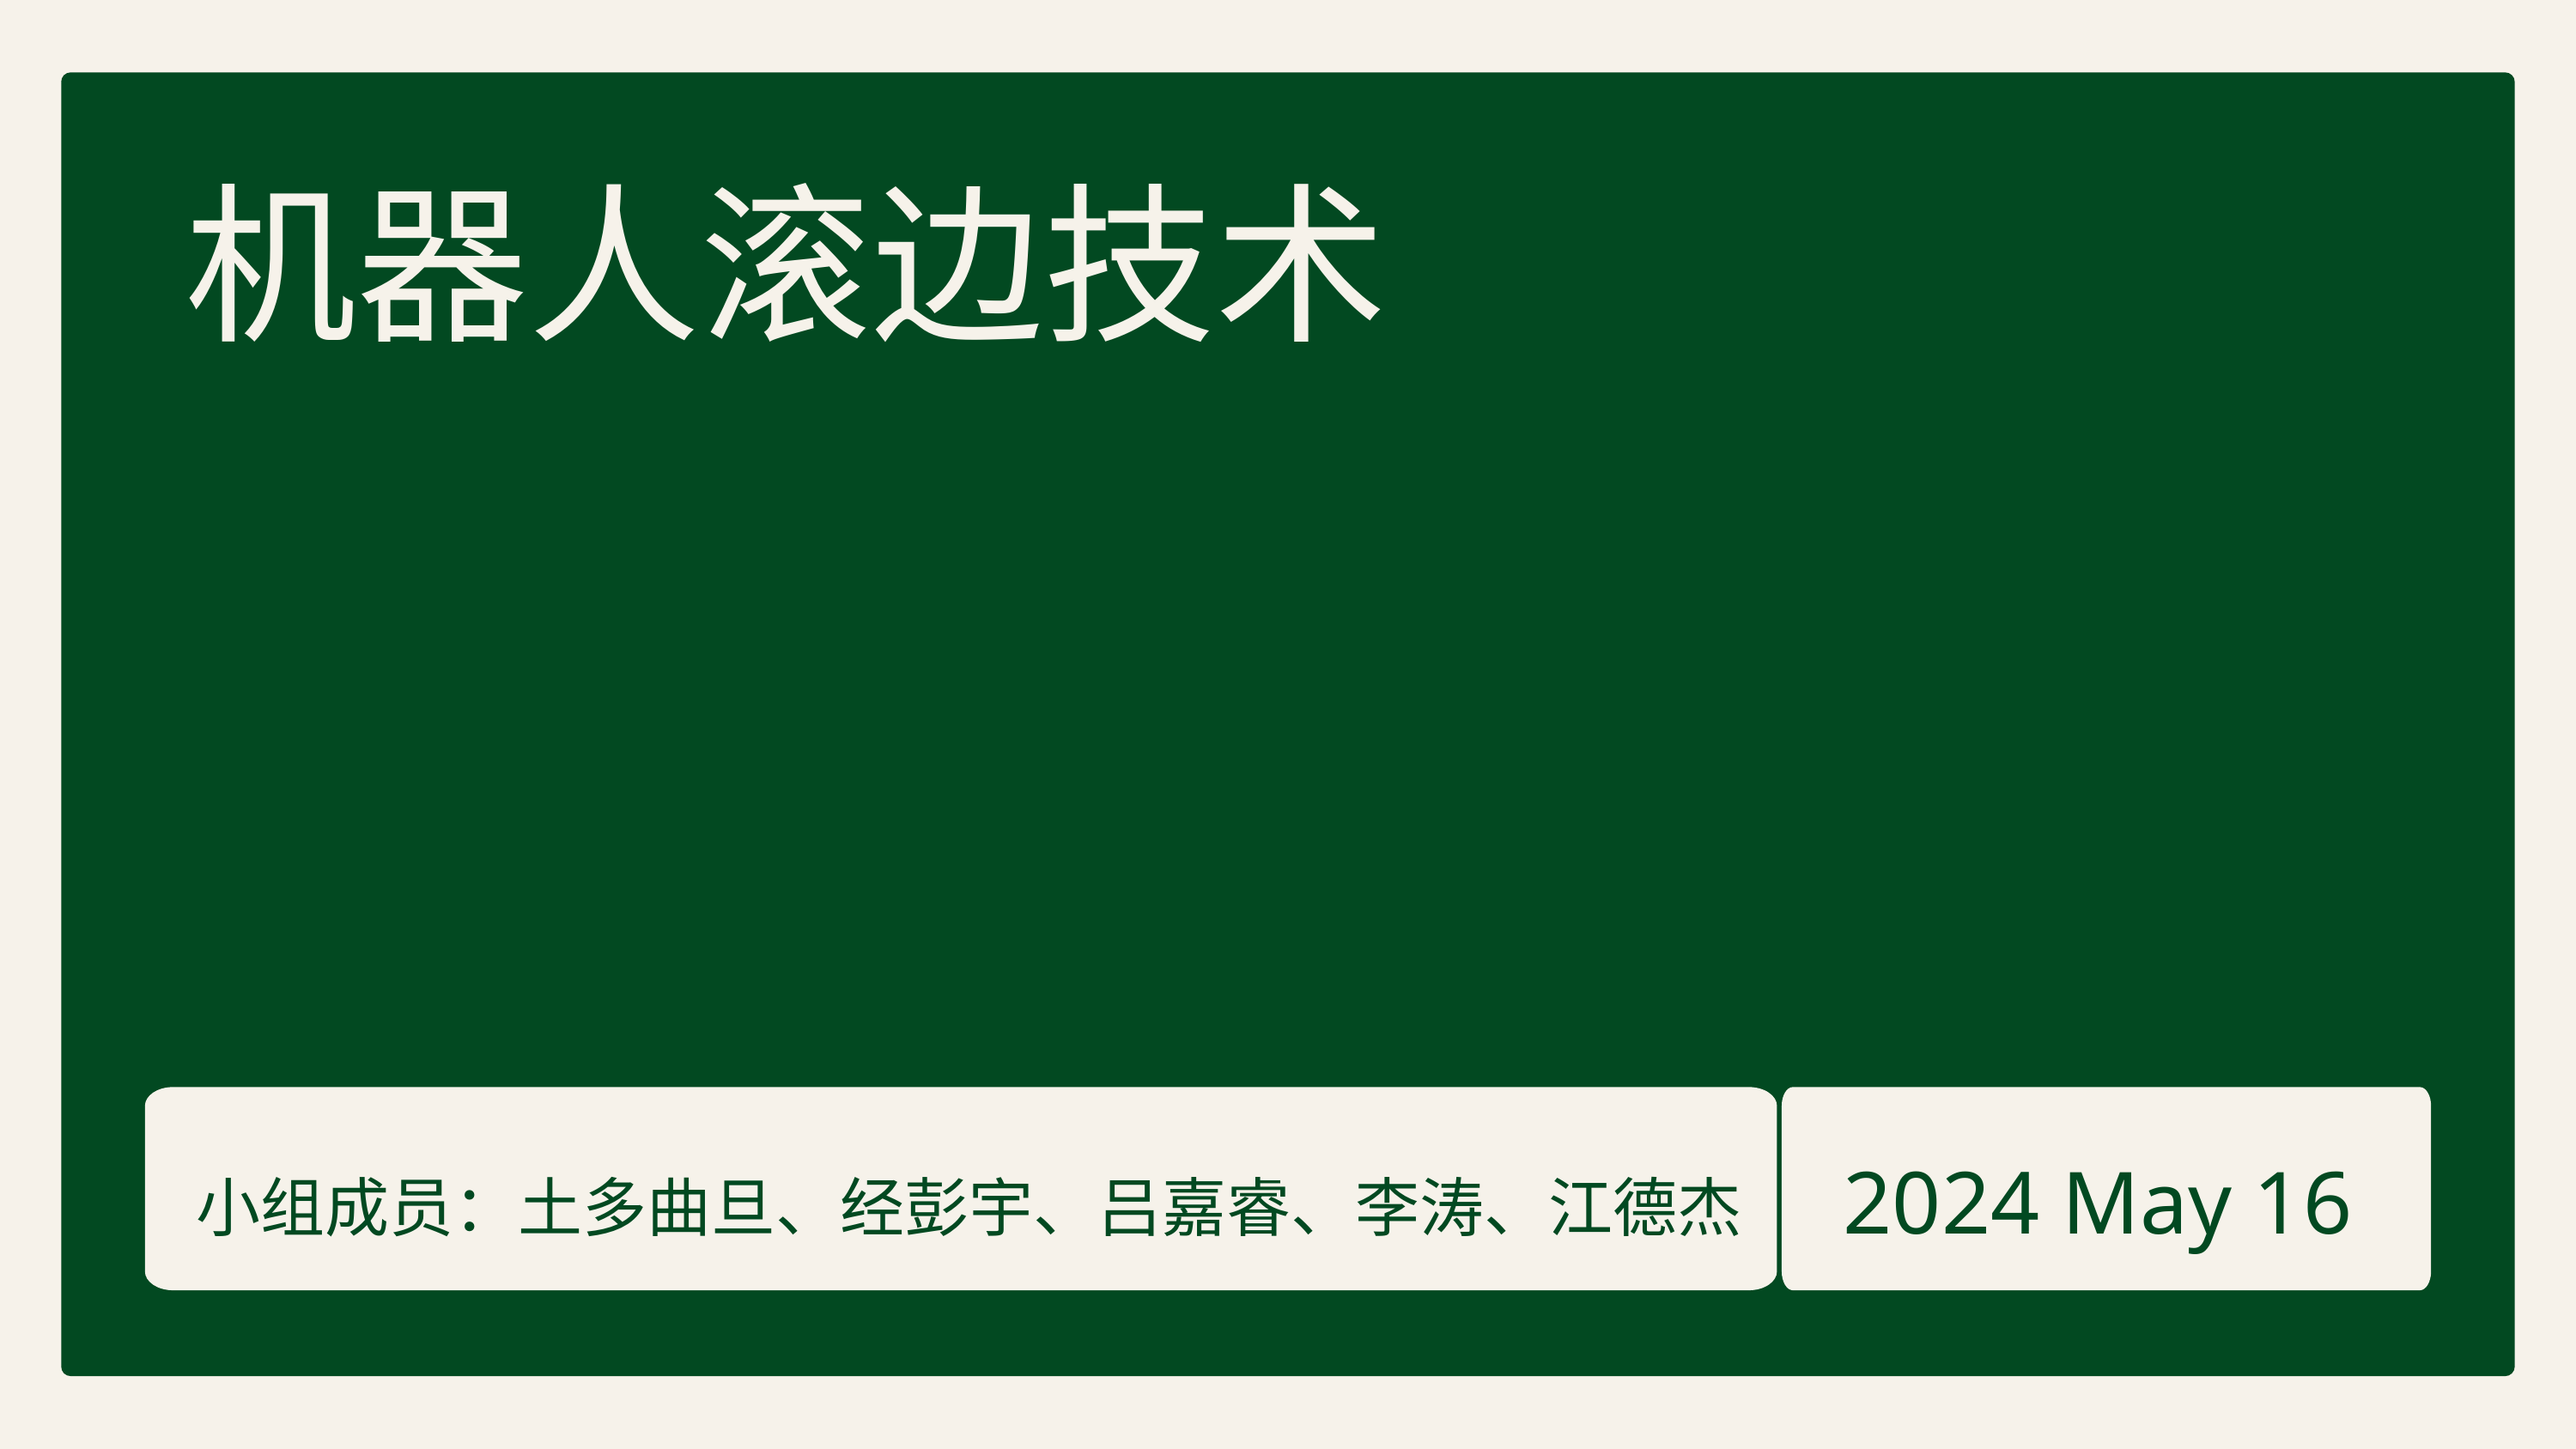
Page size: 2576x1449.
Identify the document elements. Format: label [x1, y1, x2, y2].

text_box [61, 72, 2515, 1377]
text_box [1781, 1087, 2432, 1291]
text_box [144, 1087, 1777, 1291]
